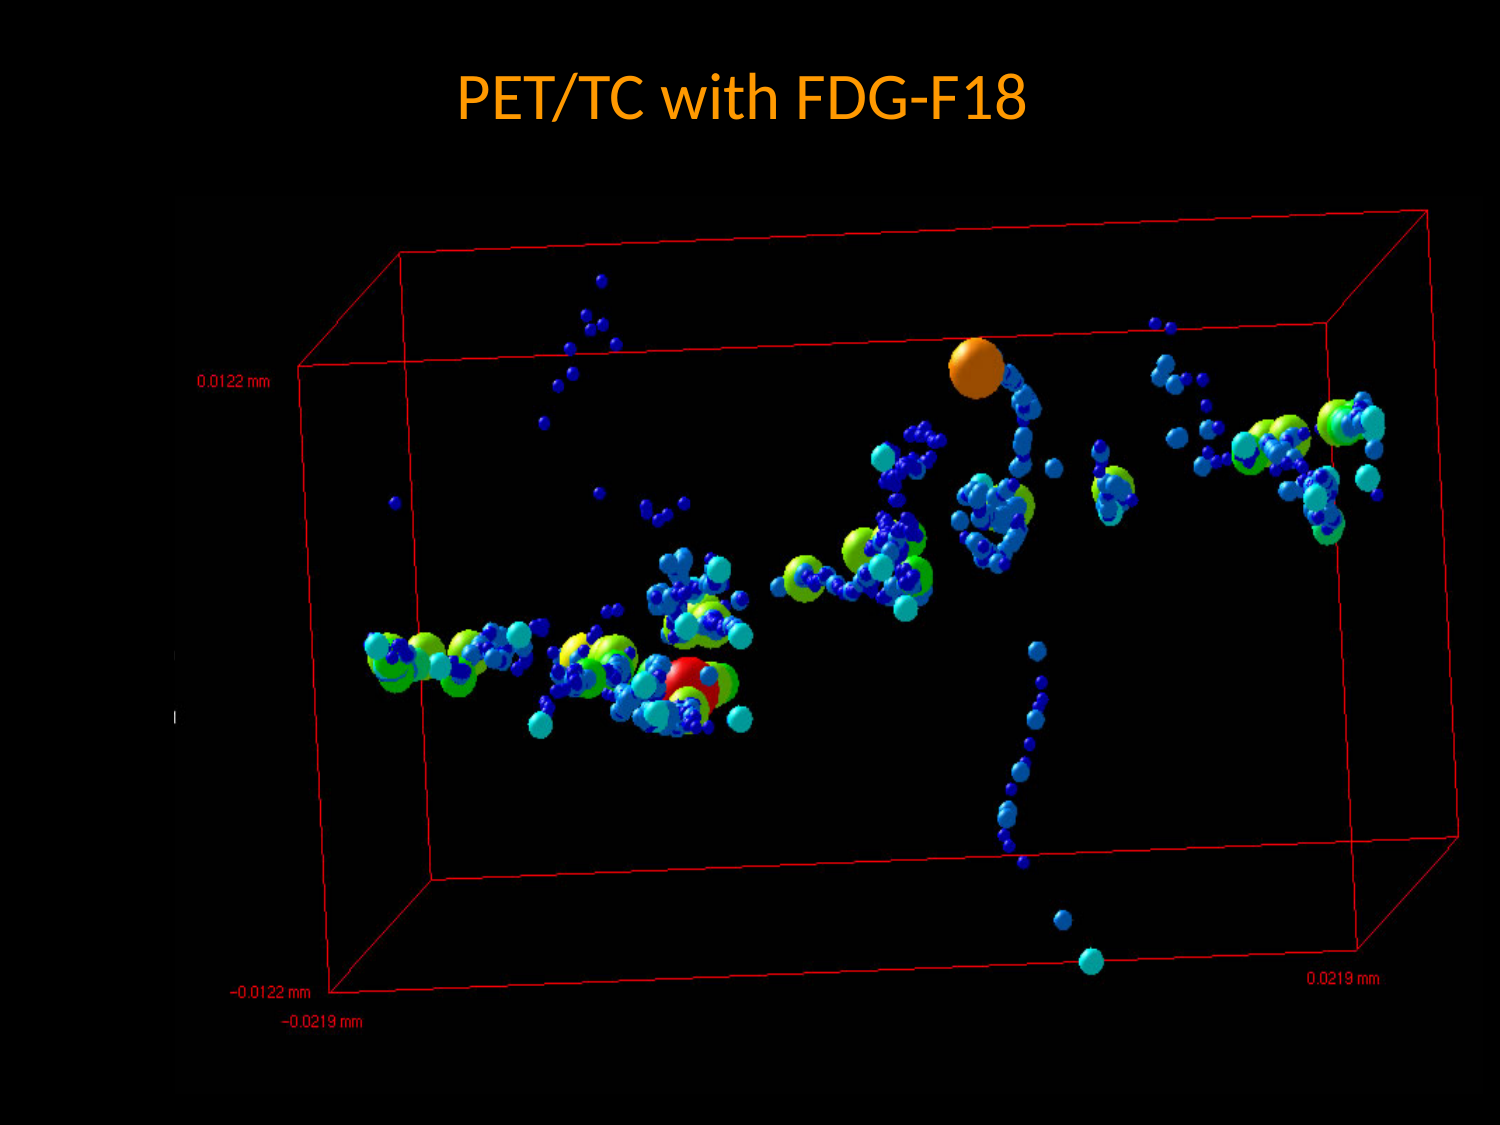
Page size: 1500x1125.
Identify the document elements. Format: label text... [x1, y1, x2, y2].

text_box PET/TC with FDG-F18 [74, 45, 1425, 194]
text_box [17, 195, 1483, 1095]
